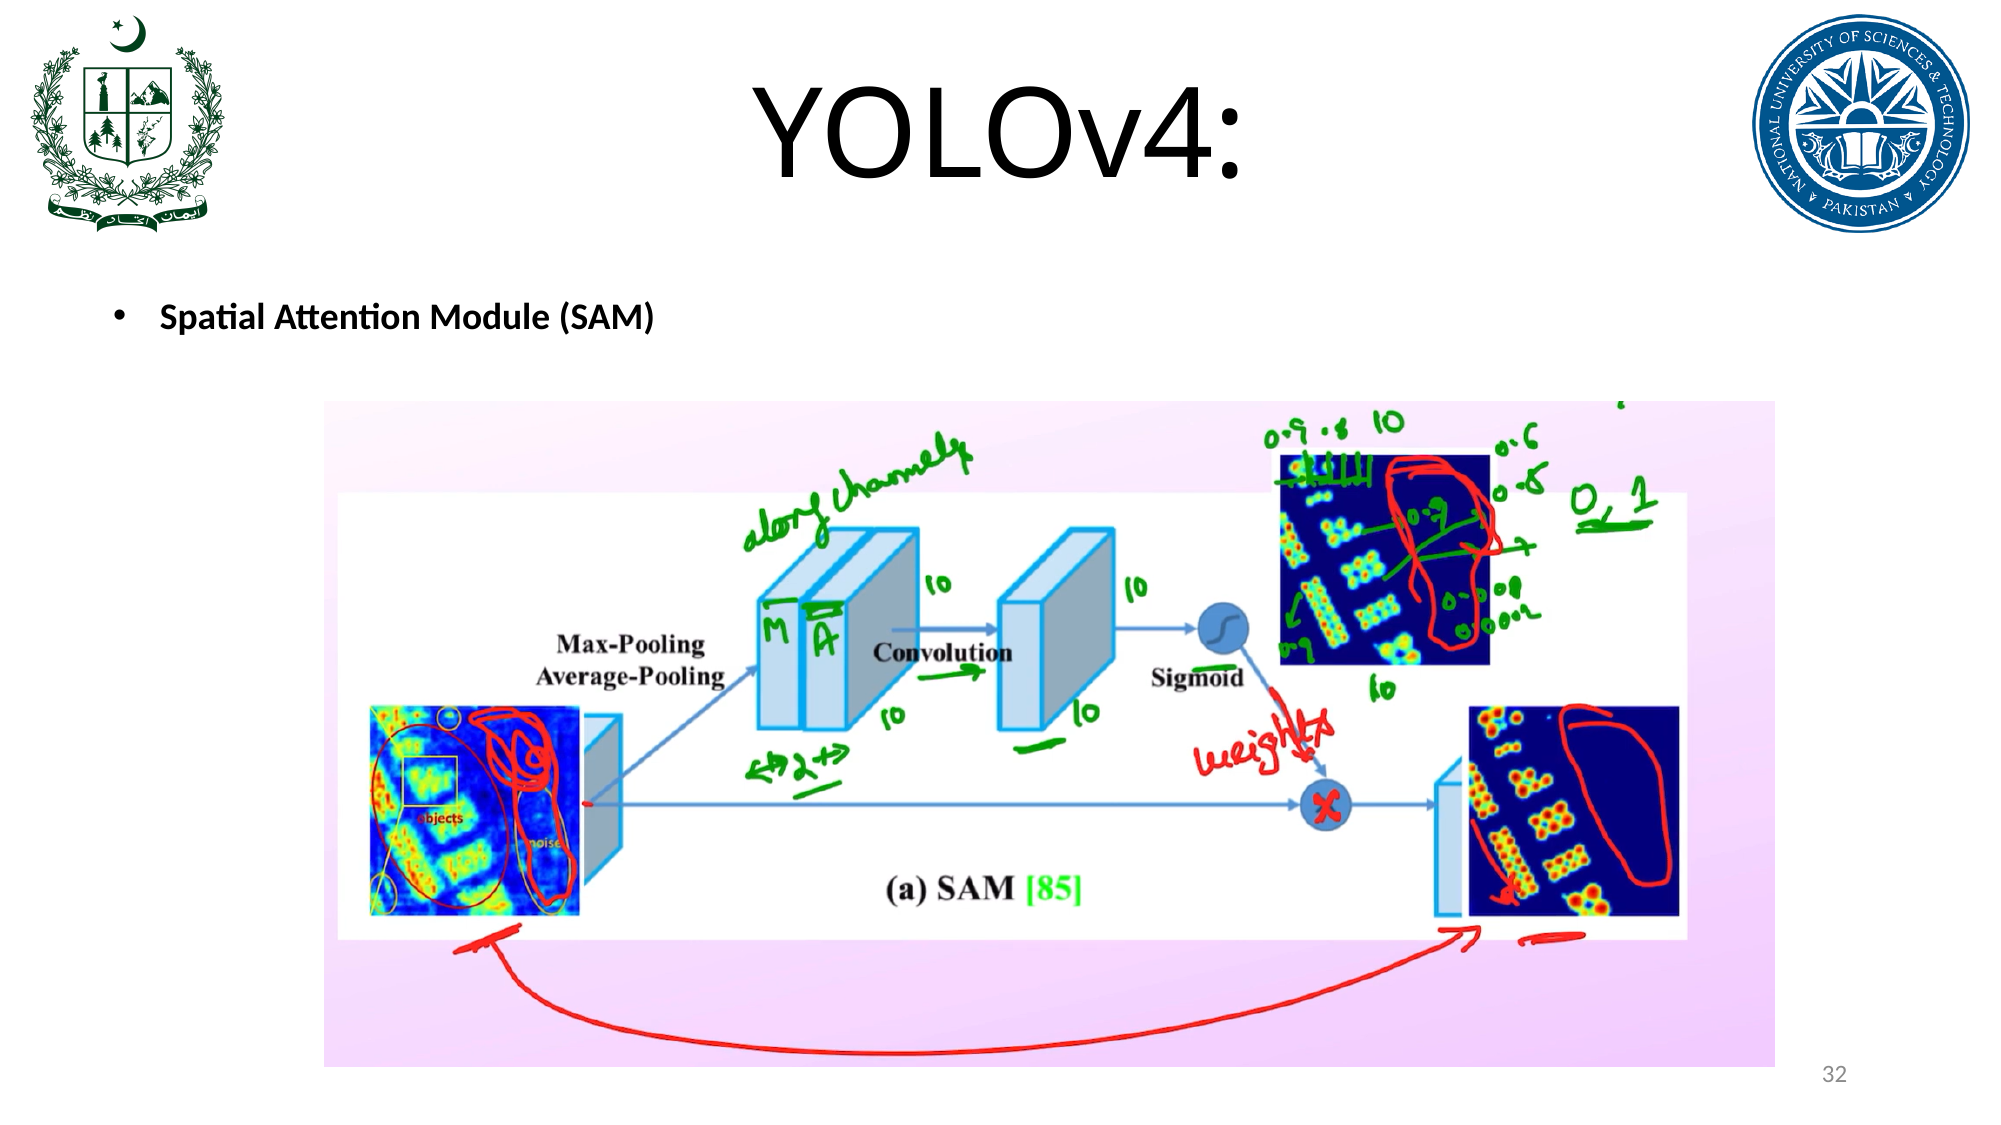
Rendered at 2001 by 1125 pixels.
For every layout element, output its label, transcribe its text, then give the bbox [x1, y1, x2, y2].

text_box Spatial Attention Module (SAM) [98, 285, 1840, 390]
picture [30, 15, 225, 233]
title YOLOv4: [249, 22, 1750, 212]
picture [324, 401, 1775, 1067]
slide_number 32 [1412, 1042, 1863, 1103]
picture [1752, 14, 1970, 233]
